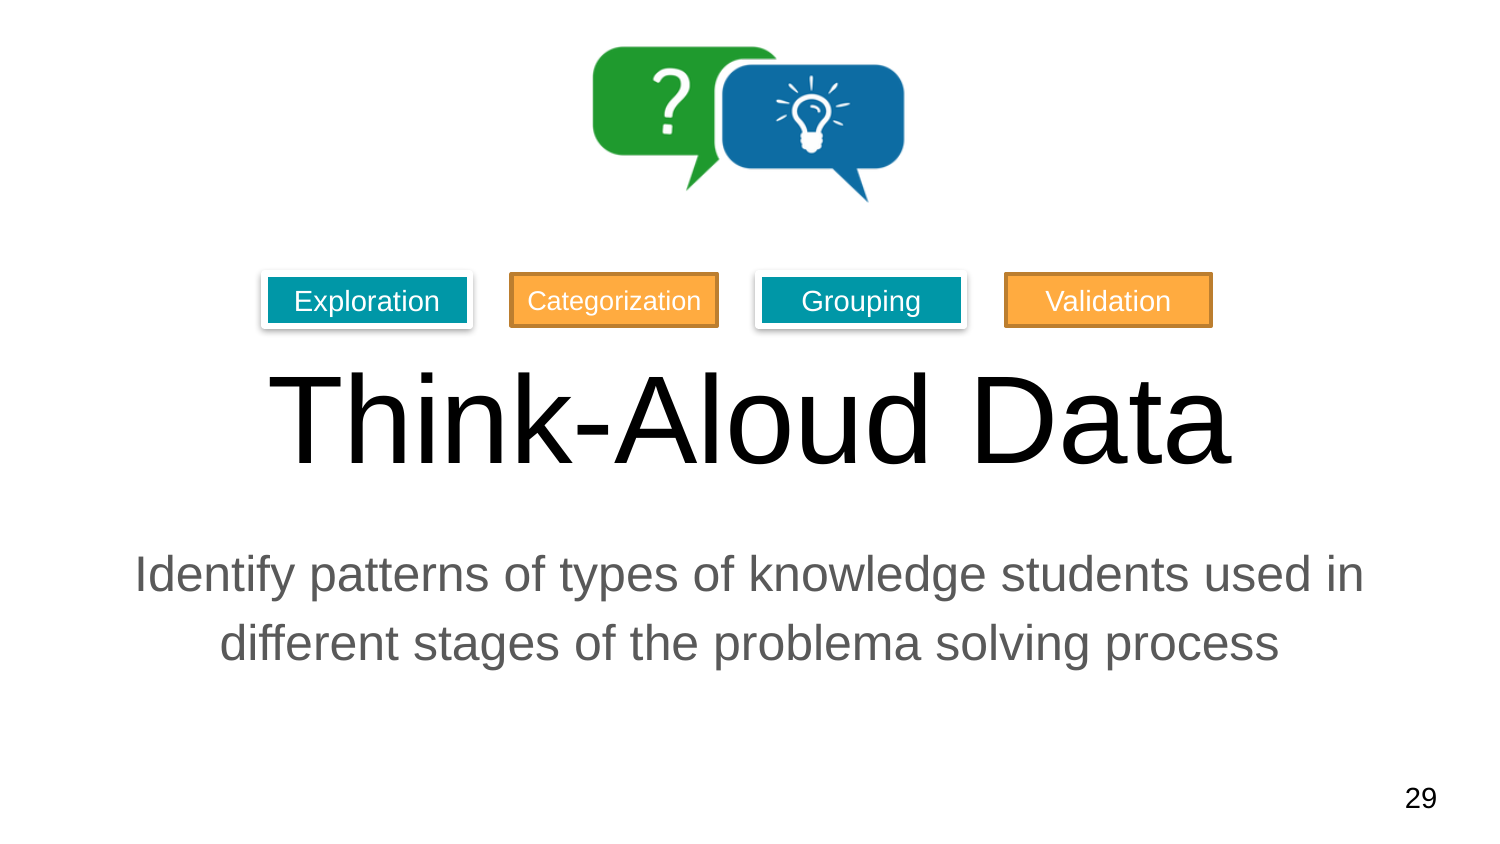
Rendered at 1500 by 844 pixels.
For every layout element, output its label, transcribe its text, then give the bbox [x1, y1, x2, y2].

title Think-Aloud Data [51, 181, 1449, 504]
text_box Categorization [509, 272, 719, 328]
picture [582, 26, 918, 232]
text_box Exploration [261, 270, 473, 329]
list Identify patterns of types of knowledge students used in different stages of the problema solving process [51, 517, 1449, 731]
text_box Grouping [755, 270, 967, 329]
slide_number 29 [1389, 764, 1480, 830]
text_box Validation [1004, 272, 1213, 328]
